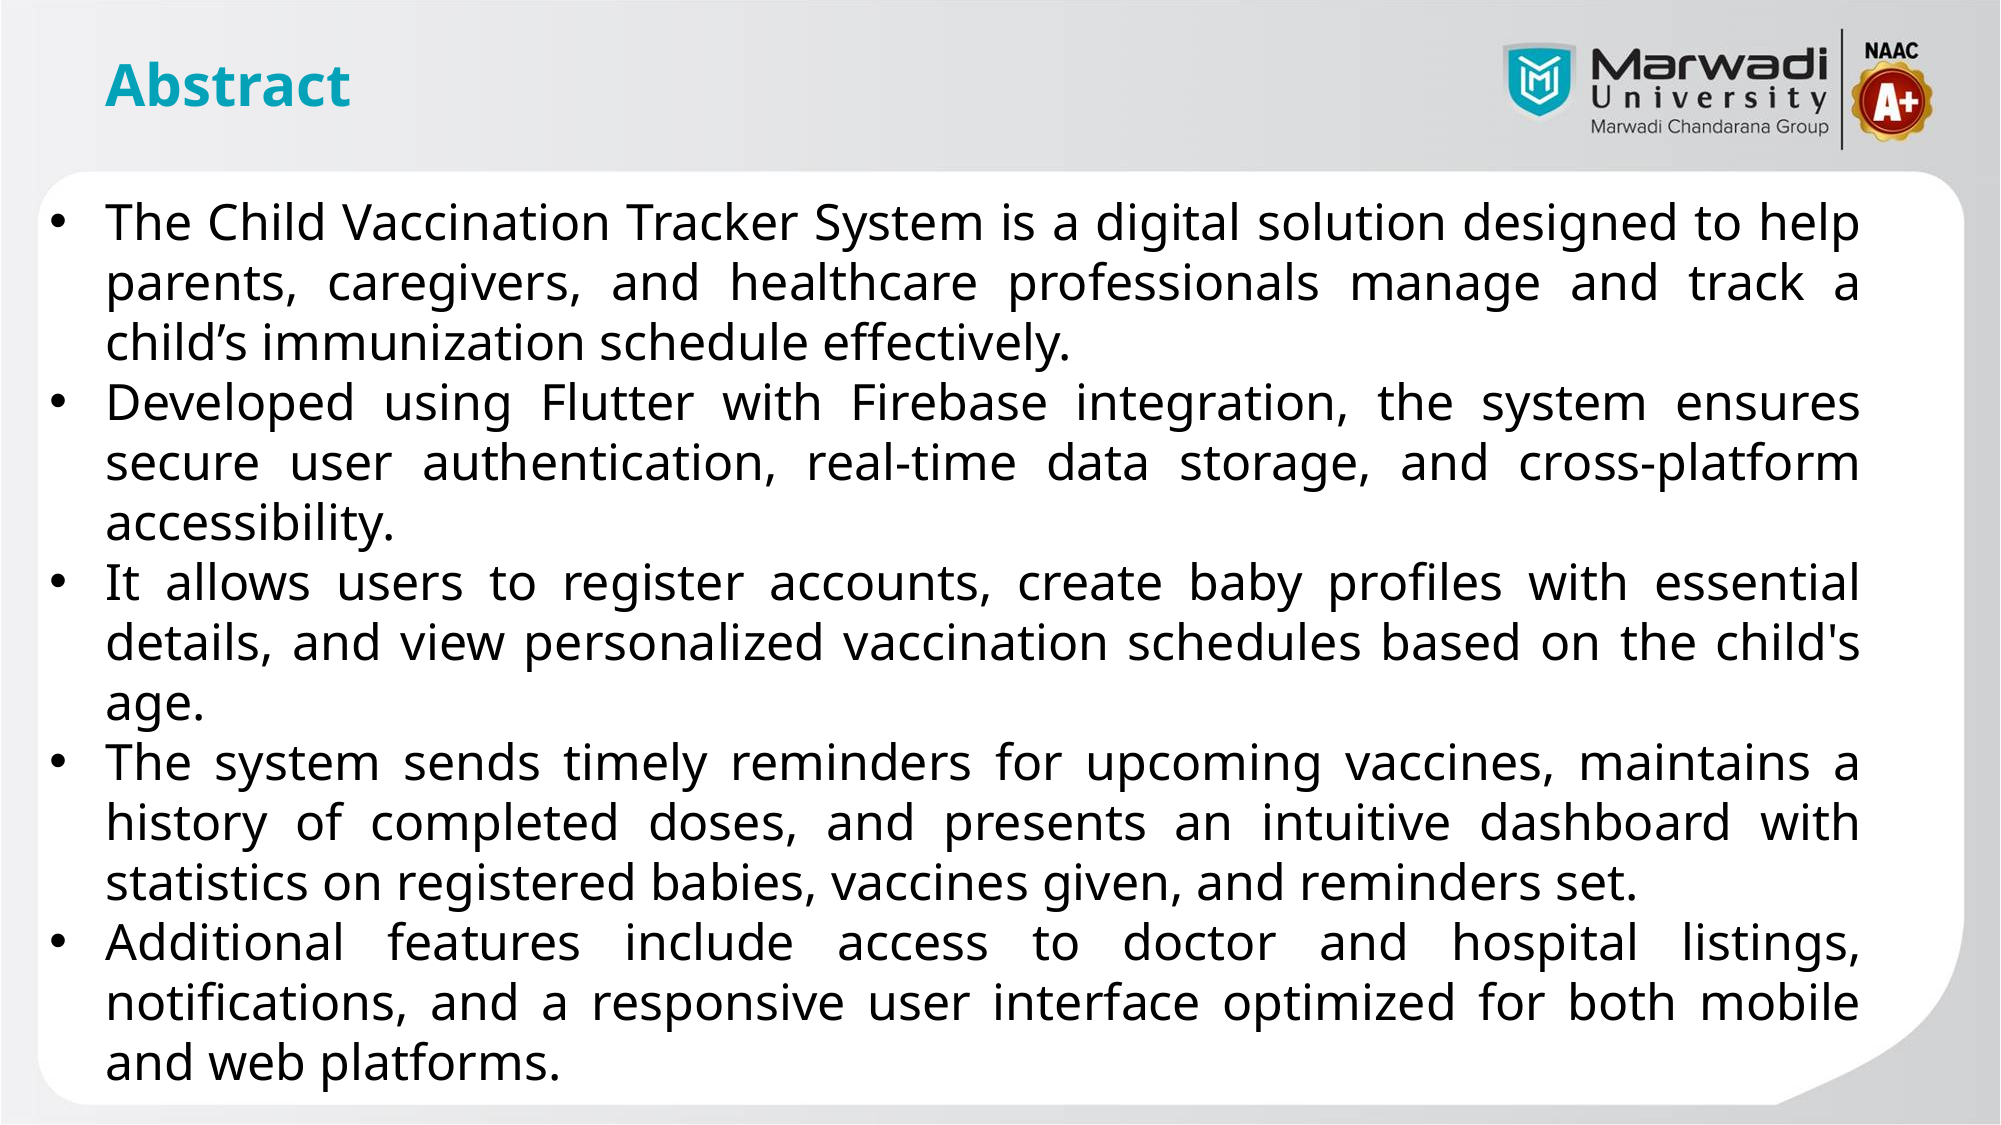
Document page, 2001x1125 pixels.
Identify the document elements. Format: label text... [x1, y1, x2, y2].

text_box The Child Vaccination Tracker System is a digital solution designed to help parents, caregivers, and healthcare professionals manage and track a child’s immunization schedule effectively. Developed using Flutter with Firebase integration, the system ensures secure user authentication, real-time data storage, and cross-platform accessibility. It allows users to register accounts, create baby profiles with essential details, and view personalized vaccination schedules based on the child's age. The system sends timely reminders for upcoming vaccines, maintains a history of completed doses, and presents an intuitive dashboard with statistics on registered babies, vaccines given, and reminders set. Additional features include access to doctor and hospital listings, notifications, and a responsive user interface optimized for both mobile and web platforms. [34, 175, 1878, 1106]
picture [0, 0, 2001, 1125]
title Abstract [87, 0, 752, 175]
